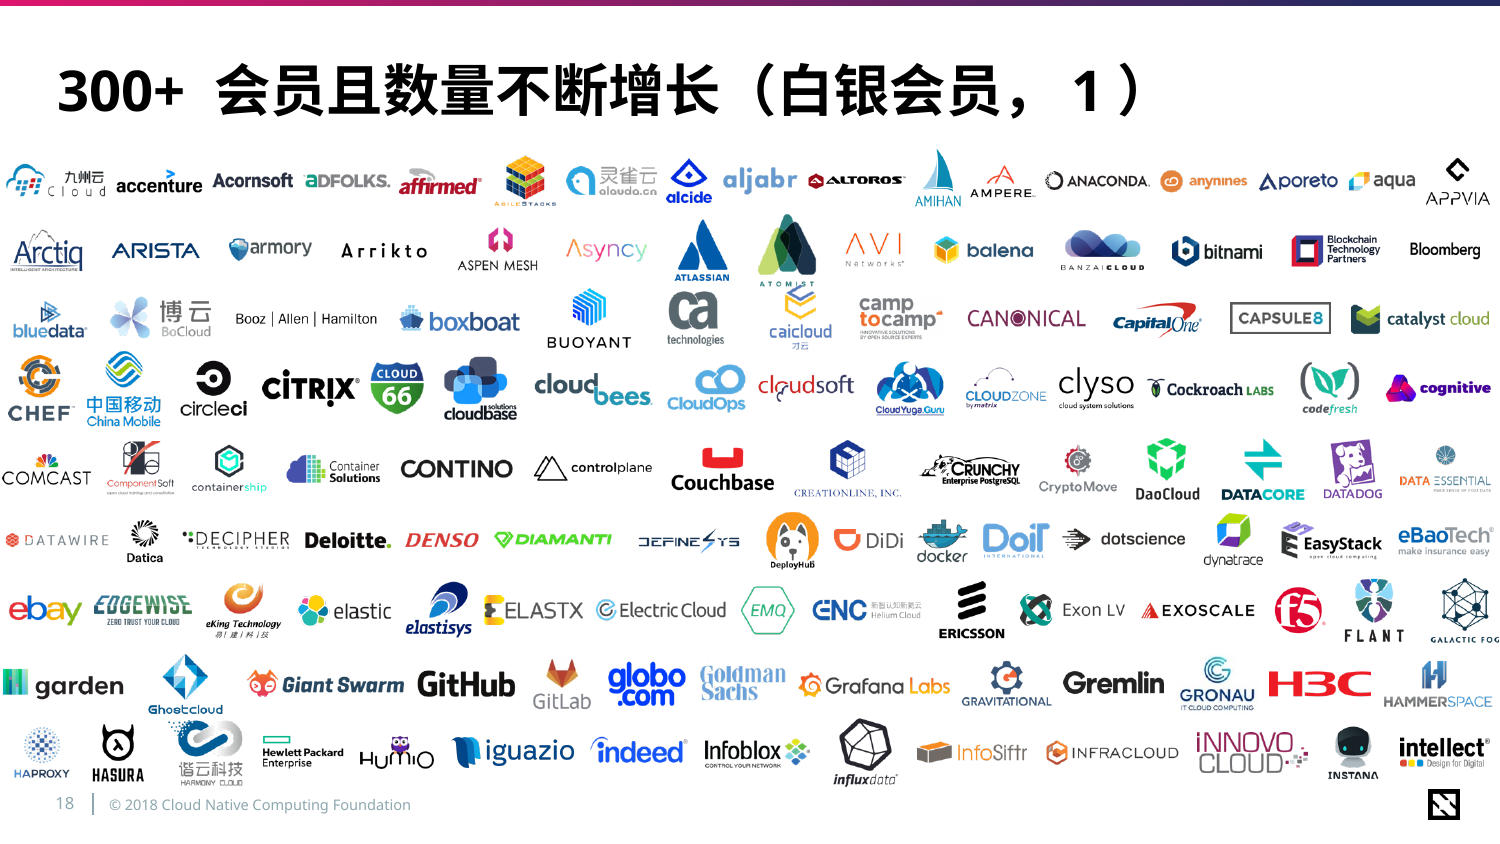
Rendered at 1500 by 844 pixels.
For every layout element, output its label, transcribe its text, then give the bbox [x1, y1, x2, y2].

title 300+ 会员且数量不断增长（白银会员，1） [42, 52, 1458, 126]
picture [1337, 577, 1412, 643]
picture [1284, 360, 1374, 416]
picture [455, 224, 539, 276]
picture [1045, 171, 1150, 190]
picture [531, 453, 654, 484]
picture [88, 722, 149, 783]
picture [738, 585, 799, 635]
picture [303, 530, 393, 551]
picture [1062, 670, 1165, 697]
picture [1171, 232, 1263, 268]
picture [94, 595, 193, 625]
picture [1323, 437, 1384, 500]
picture [826, 715, 901, 790]
picture [527, 652, 597, 715]
picture [0, 667, 124, 700]
picture [965, 309, 1088, 327]
picture [932, 234, 1034, 266]
picture [9, 228, 84, 272]
picture [9, 294, 88, 342]
picture [204, 581, 283, 639]
picture [807, 172, 906, 189]
picture [399, 166, 483, 196]
picture [295, 592, 394, 628]
picture [833, 529, 903, 551]
picture [532, 366, 656, 410]
picture [1175, 653, 1259, 714]
picture [369, 360, 425, 416]
picture [110, 239, 202, 261]
picture [674, 219, 730, 281]
picture [405, 528, 479, 552]
picture [433, 354, 524, 422]
picture [1, 440, 92, 496]
picture [855, 292, 945, 344]
picture [228, 236, 312, 264]
picture [798, 668, 950, 699]
picture [1428, 789, 1460, 820]
picture [933, 581, 1008, 639]
picture [1134, 436, 1202, 501]
picture [791, 438, 903, 499]
picture [134, 652, 236, 715]
picture [810, 597, 922, 623]
picture [1351, 299, 1489, 337]
picture [566, 166, 657, 196]
picture [7, 587, 82, 633]
picture [114, 166, 204, 195]
picture [1056, 365, 1136, 411]
picture [1407, 235, 1482, 265]
picture [969, 160, 1037, 201]
picture [490, 153, 558, 209]
picture [1396, 523, 1495, 557]
picture [696, 655, 788, 712]
picture [1269, 667, 1371, 700]
picture [450, 737, 574, 768]
picture [1289, 230, 1381, 270]
picture [1399, 734, 1491, 771]
picture [8, 355, 75, 421]
picture [595, 595, 726, 625]
picture [3, 522, 109, 558]
picture [1424, 576, 1500, 644]
picture [566, 236, 647, 263]
picture [399, 304, 520, 332]
picture [1144, 378, 1276, 398]
picture [1258, 169, 1339, 192]
picture [414, 665, 517, 702]
picture [1381, 658, 1493, 709]
picture [1035, 442, 1119, 494]
picture [665, 158, 712, 204]
picture [762, 510, 822, 570]
picture [1324, 719, 1383, 786]
picture [658, 288, 733, 348]
picture [339, 241, 429, 258]
picture [405, 581, 473, 639]
picture [1270, 585, 1326, 635]
picture [212, 171, 293, 190]
picture [491, 531, 615, 550]
picture [107, 294, 213, 342]
picture [165, 717, 245, 788]
picture [1424, 156, 1492, 206]
picture [1061, 225, 1145, 274]
picture [247, 661, 404, 706]
picture [107, 441, 174, 496]
picture [360, 736, 435, 769]
picture [301, 172, 391, 189]
picture [540, 287, 639, 349]
picture [914, 148, 961, 213]
picture [626, 523, 750, 557]
picture [233, 307, 379, 329]
picture [189, 441, 269, 495]
picture [284, 453, 382, 484]
picture [261, 369, 360, 407]
picture [1043, 738, 1181, 767]
picture [1399, 443, 1491, 494]
picture [484, 595, 583, 625]
picture [607, 659, 686, 708]
picture [398, 458, 516, 478]
picture [1278, 520, 1384, 561]
picture [84, 344, 165, 432]
picture [918, 450, 1020, 487]
picture [1197, 512, 1266, 569]
picture [1062, 522, 1185, 559]
picture [1229, 302, 1332, 334]
picture [590, 734, 689, 771]
picture [1158, 167, 1250, 194]
picture [964, 362, 1048, 414]
picture [664, 362, 748, 413]
picture [752, 211, 836, 356]
picture [844, 231, 905, 269]
picture [1108, 289, 1210, 347]
picture [982, 522, 1050, 558]
picture [179, 529, 291, 551]
picture [1197, 732, 1308, 773]
picture [1020, 593, 1125, 626]
picture [960, 660, 1052, 707]
picture [1217, 435, 1308, 502]
picture [917, 741, 1027, 764]
picture [11, 723, 72, 782]
picture [864, 360, 955, 416]
picture [1347, 161, 1416, 201]
picture [260, 722, 344, 783]
picture [756, 370, 855, 406]
picture [1137, 598, 1259, 622]
picture [915, 517, 970, 563]
picture [704, 720, 810, 785]
picture [669, 445, 776, 491]
picture [720, 164, 800, 198]
picture [174, 349, 253, 427]
picture [121, 513, 168, 567]
picture [1383, 372, 1493, 404]
picture [3, 159, 106, 202]
